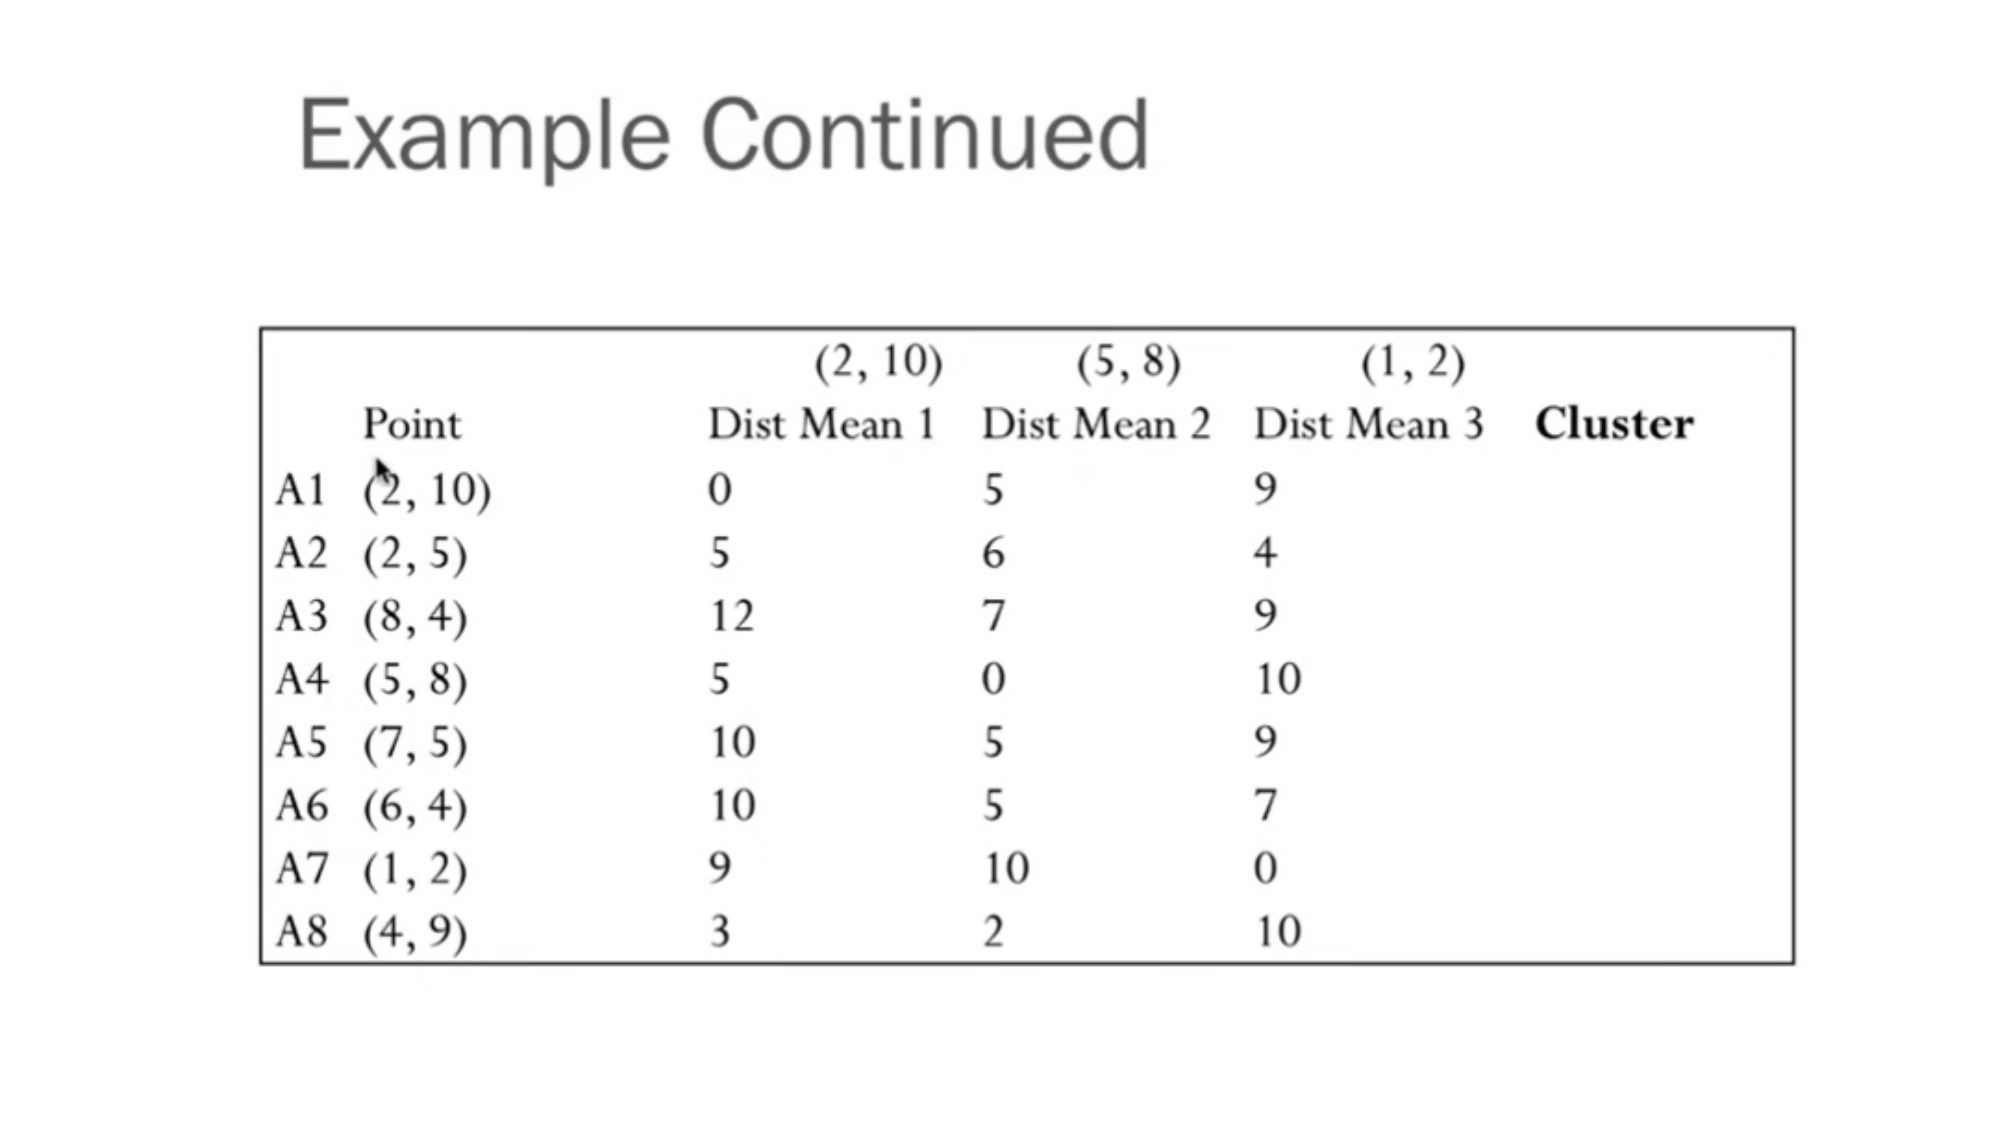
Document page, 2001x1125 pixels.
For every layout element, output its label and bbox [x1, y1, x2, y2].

picture [245, 59, 1807, 992]
